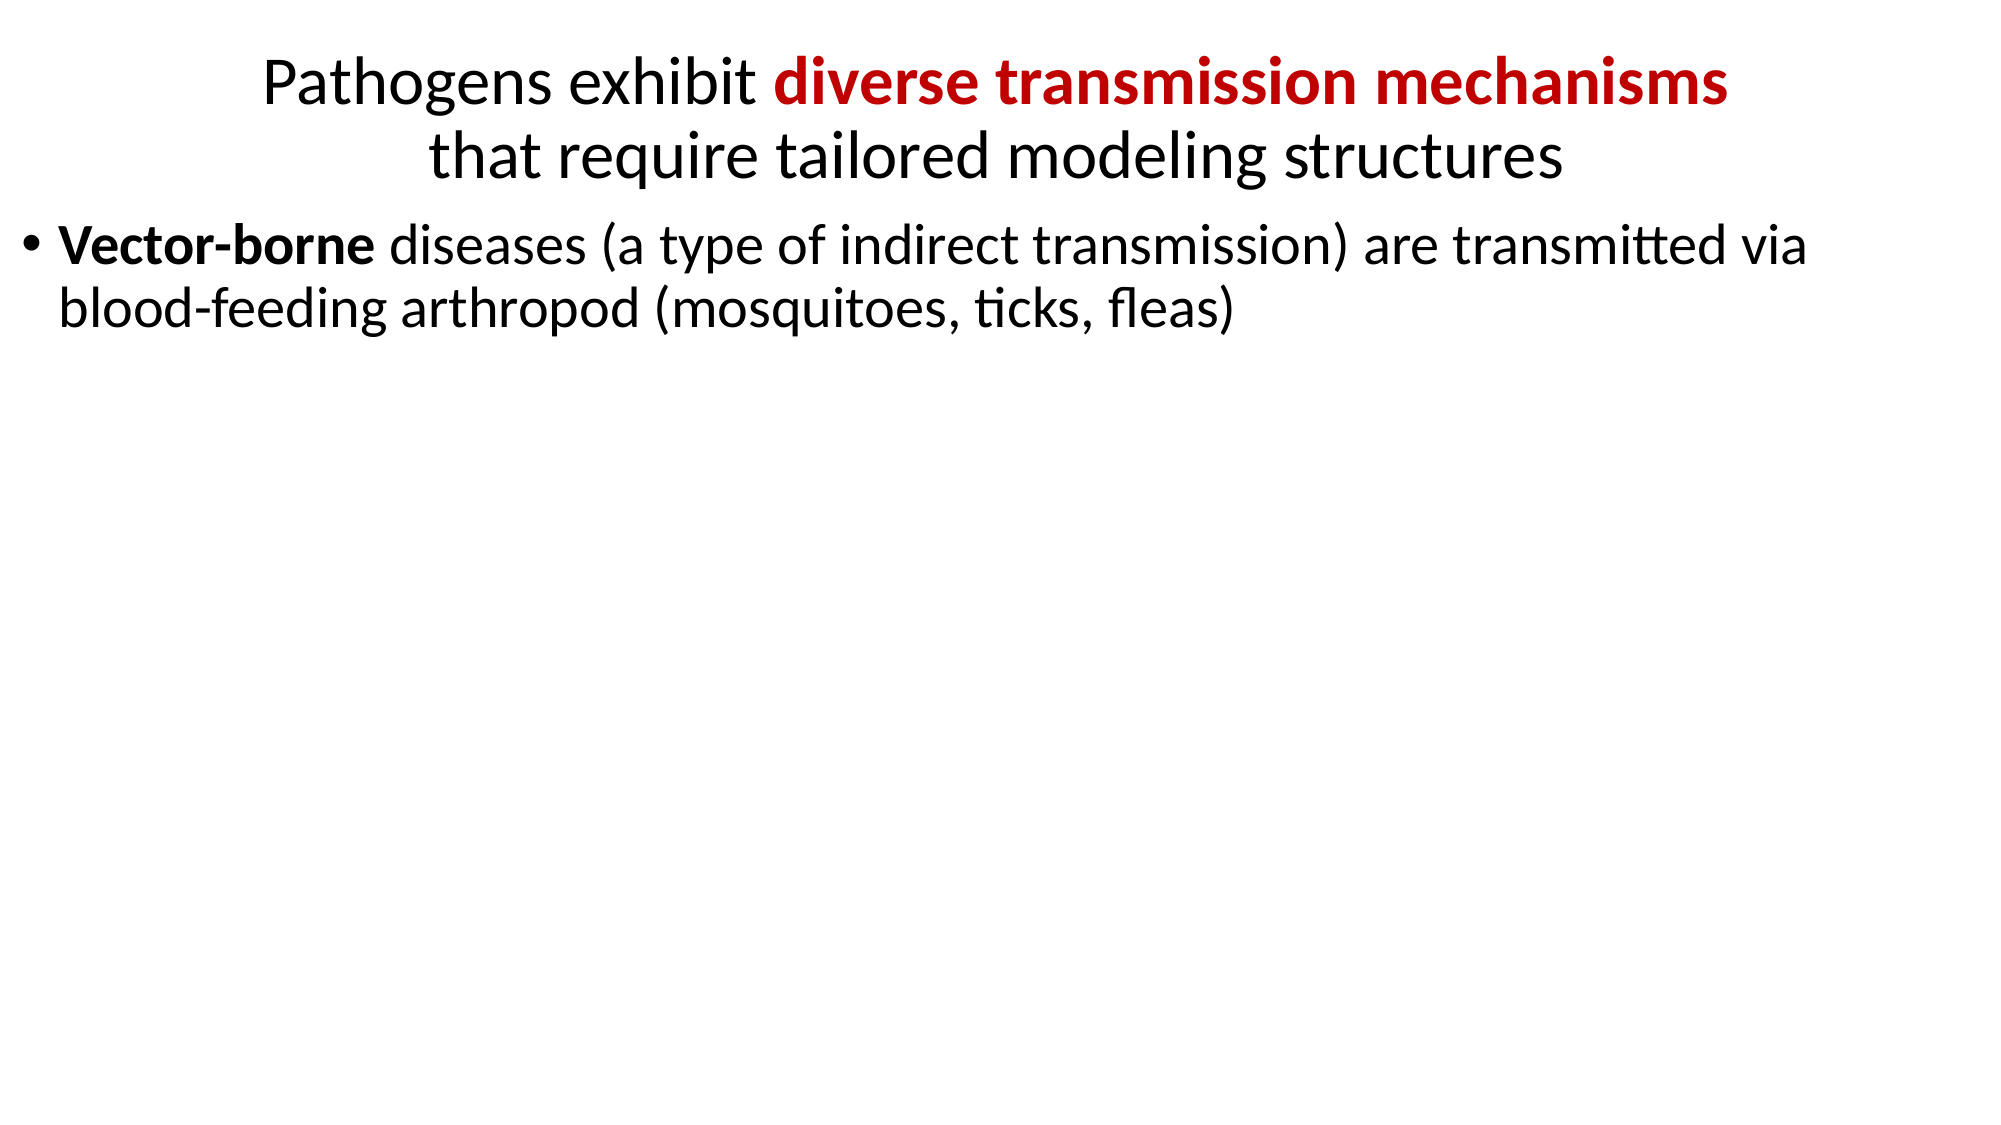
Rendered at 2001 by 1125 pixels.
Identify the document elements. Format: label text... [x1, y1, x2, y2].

text_box Pathogens exhibit diverse transmission mechanisms that require tailored modeling structures [232, 10, 1761, 229]
list Vector-borne diseases (a type of indirect transmission) are transmitted via blood-feeding arthropod (mosquitoes, ticks, fleas) [6, 206, 1911, 1125]
